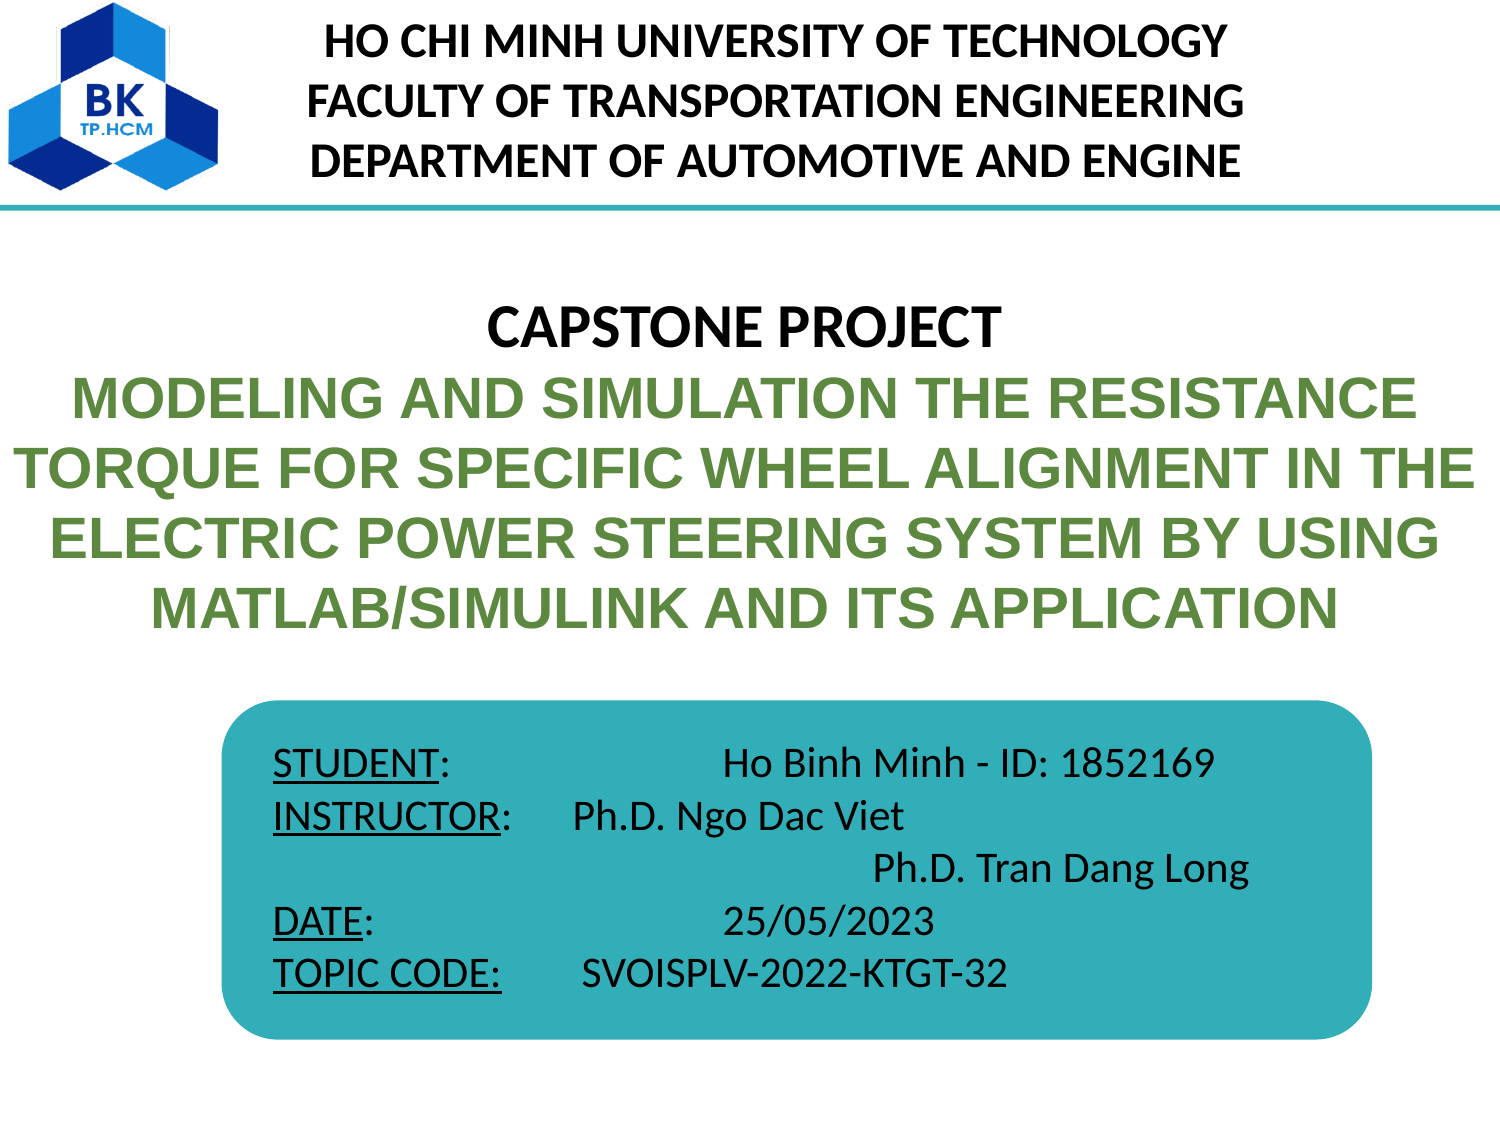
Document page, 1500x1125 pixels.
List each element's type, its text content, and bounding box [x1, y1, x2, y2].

text_box CAPSTONE PROJECT MODELING AND SIMULATION THE RESISTANCE TORQUE FOR SPECIFIC WHEEL ALIGNMENT IN THE ELECTRIC POWER STEERING SYSTEM BY USING MATLAB/SIMULINK AND ITS APPLICATION [0, 278, 1500, 648]
picture [4, 0, 222, 195]
text_box HO CHI MINH UNIVERSITY OF TECHNOLOGY FACULTY OF TRANSPORTATION ENGINEERING DEPARTMENT OF AUTOMOTIVE AND ENGINE [230, 0, 1322, 195]
text_box [0, 204, 1500, 212]
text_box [221, 700, 1373, 1040]
